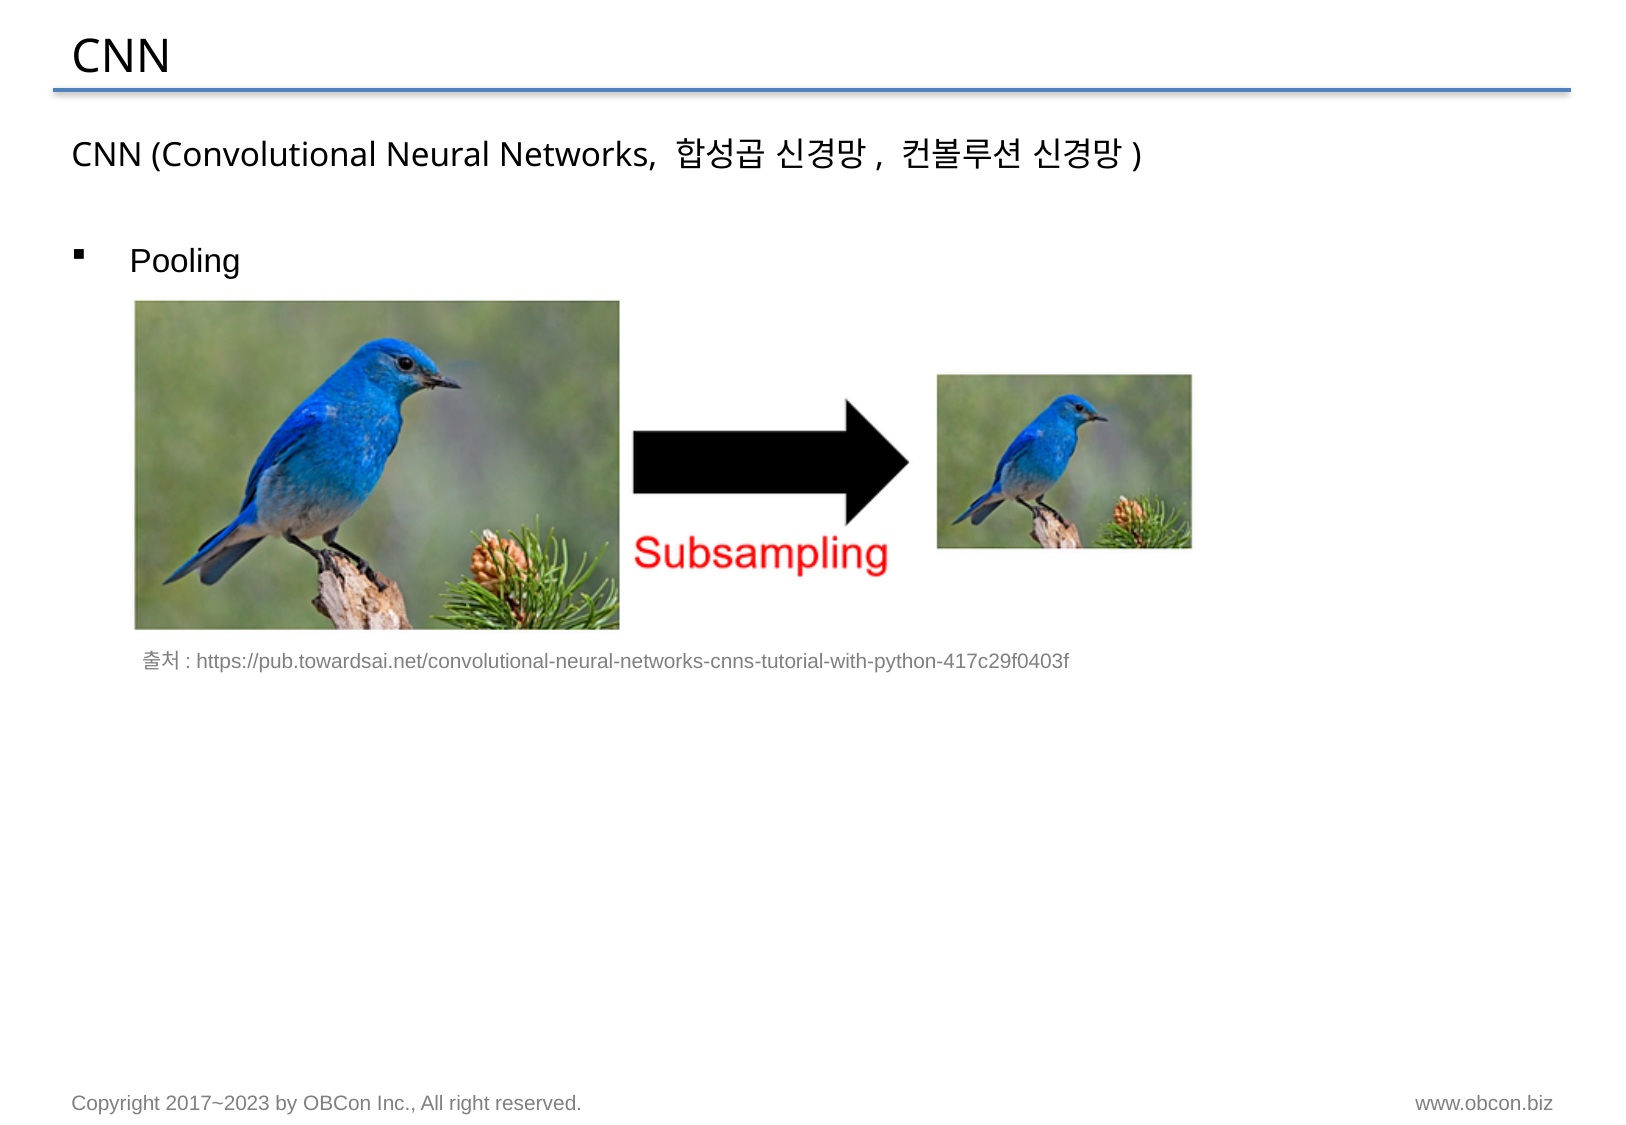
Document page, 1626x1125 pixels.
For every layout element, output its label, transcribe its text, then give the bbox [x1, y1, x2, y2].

list CNN (Convolutional Neural Networks, 합성곱 신경망, 컨볼루션 신경망) [56, 125, 1569, 181]
text_box Pooling [56, 231, 1144, 287]
text_box 출처: https://pub.towardsai.net/convolutional-neural-networks-cnns-tutorial-with-python-417c29f0403f [127, 649, 1197, 681]
picture [127, 286, 1222, 641]
title CNN [56, 19, 1569, 90]
